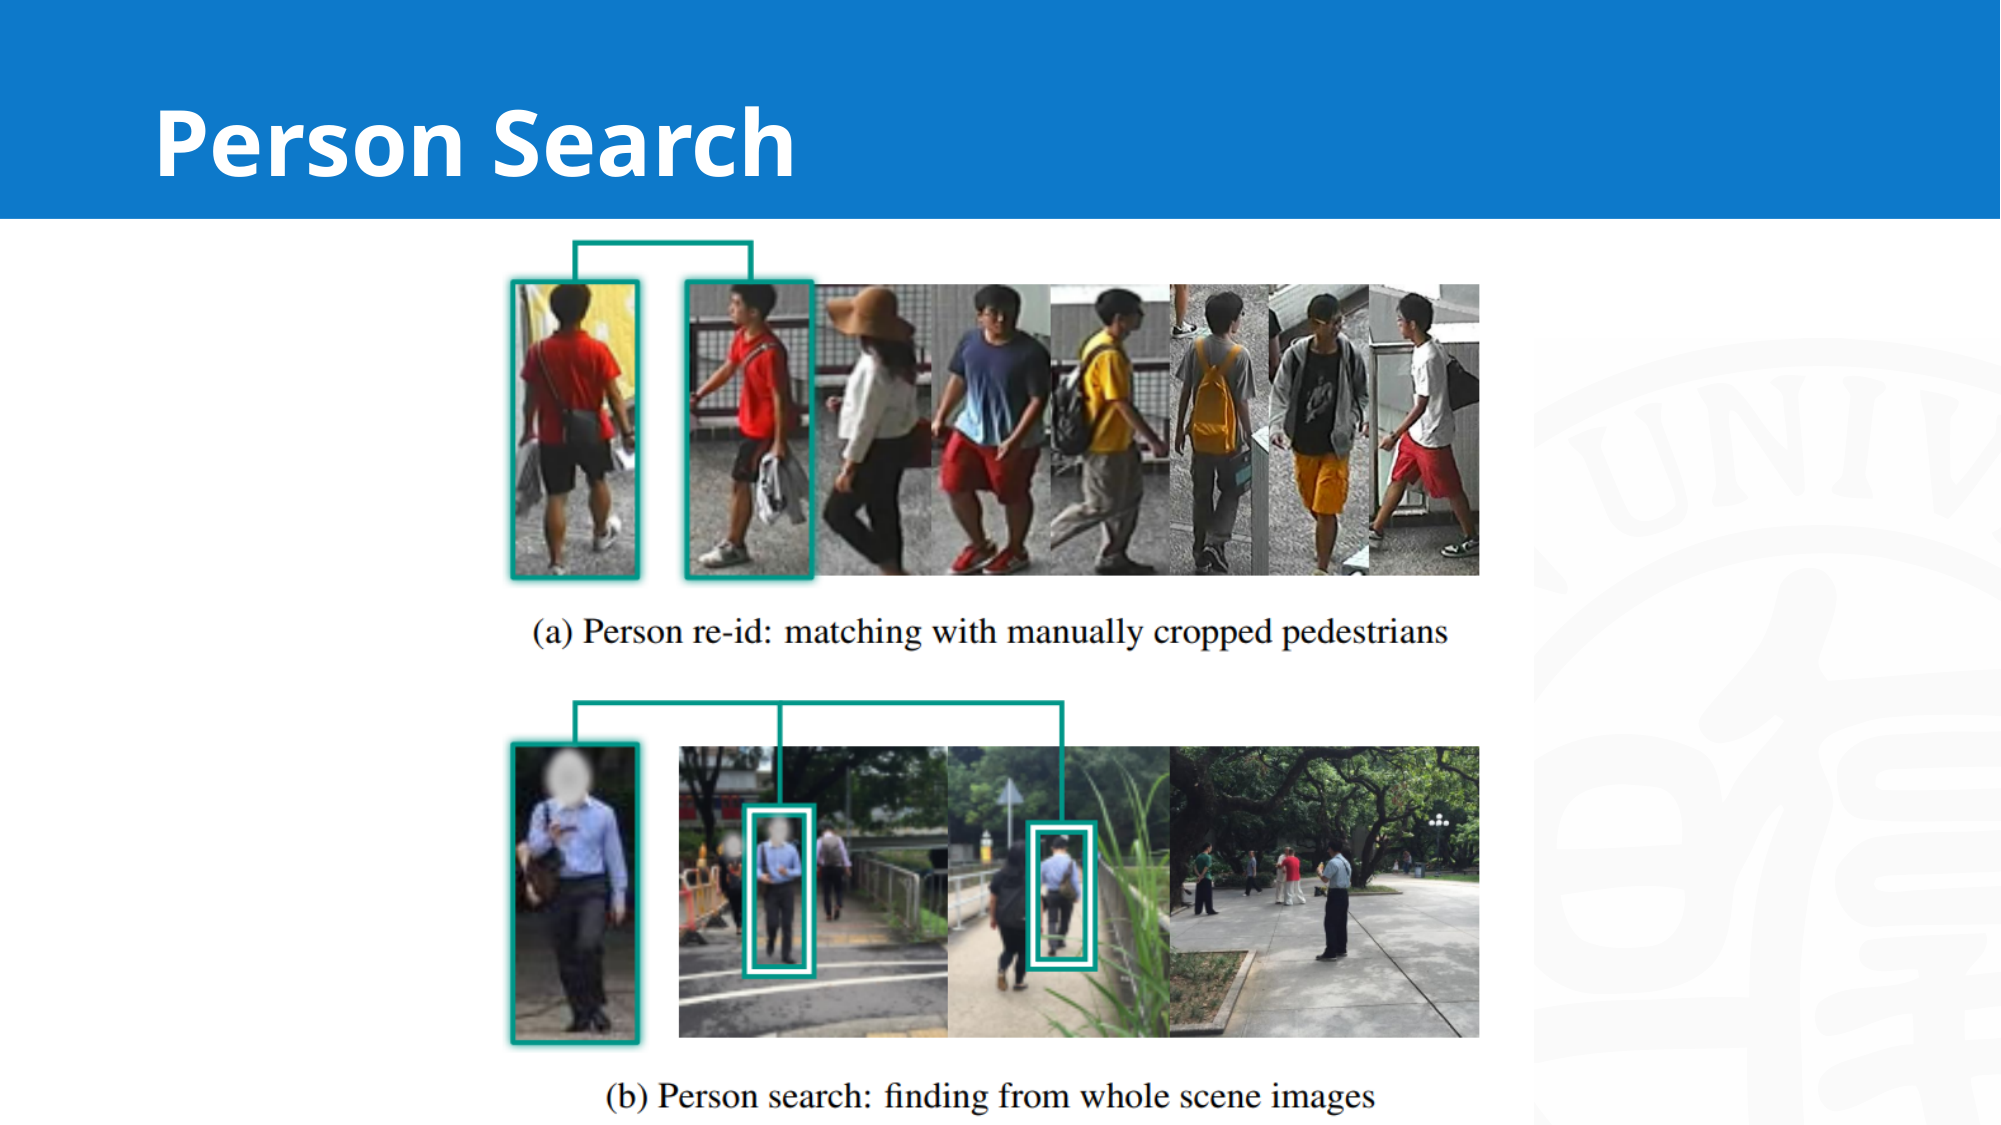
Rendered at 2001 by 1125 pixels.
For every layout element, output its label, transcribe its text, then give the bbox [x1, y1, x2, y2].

title Person Search [137, 30, 1863, 249]
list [466, 232, 1534, 1125]
